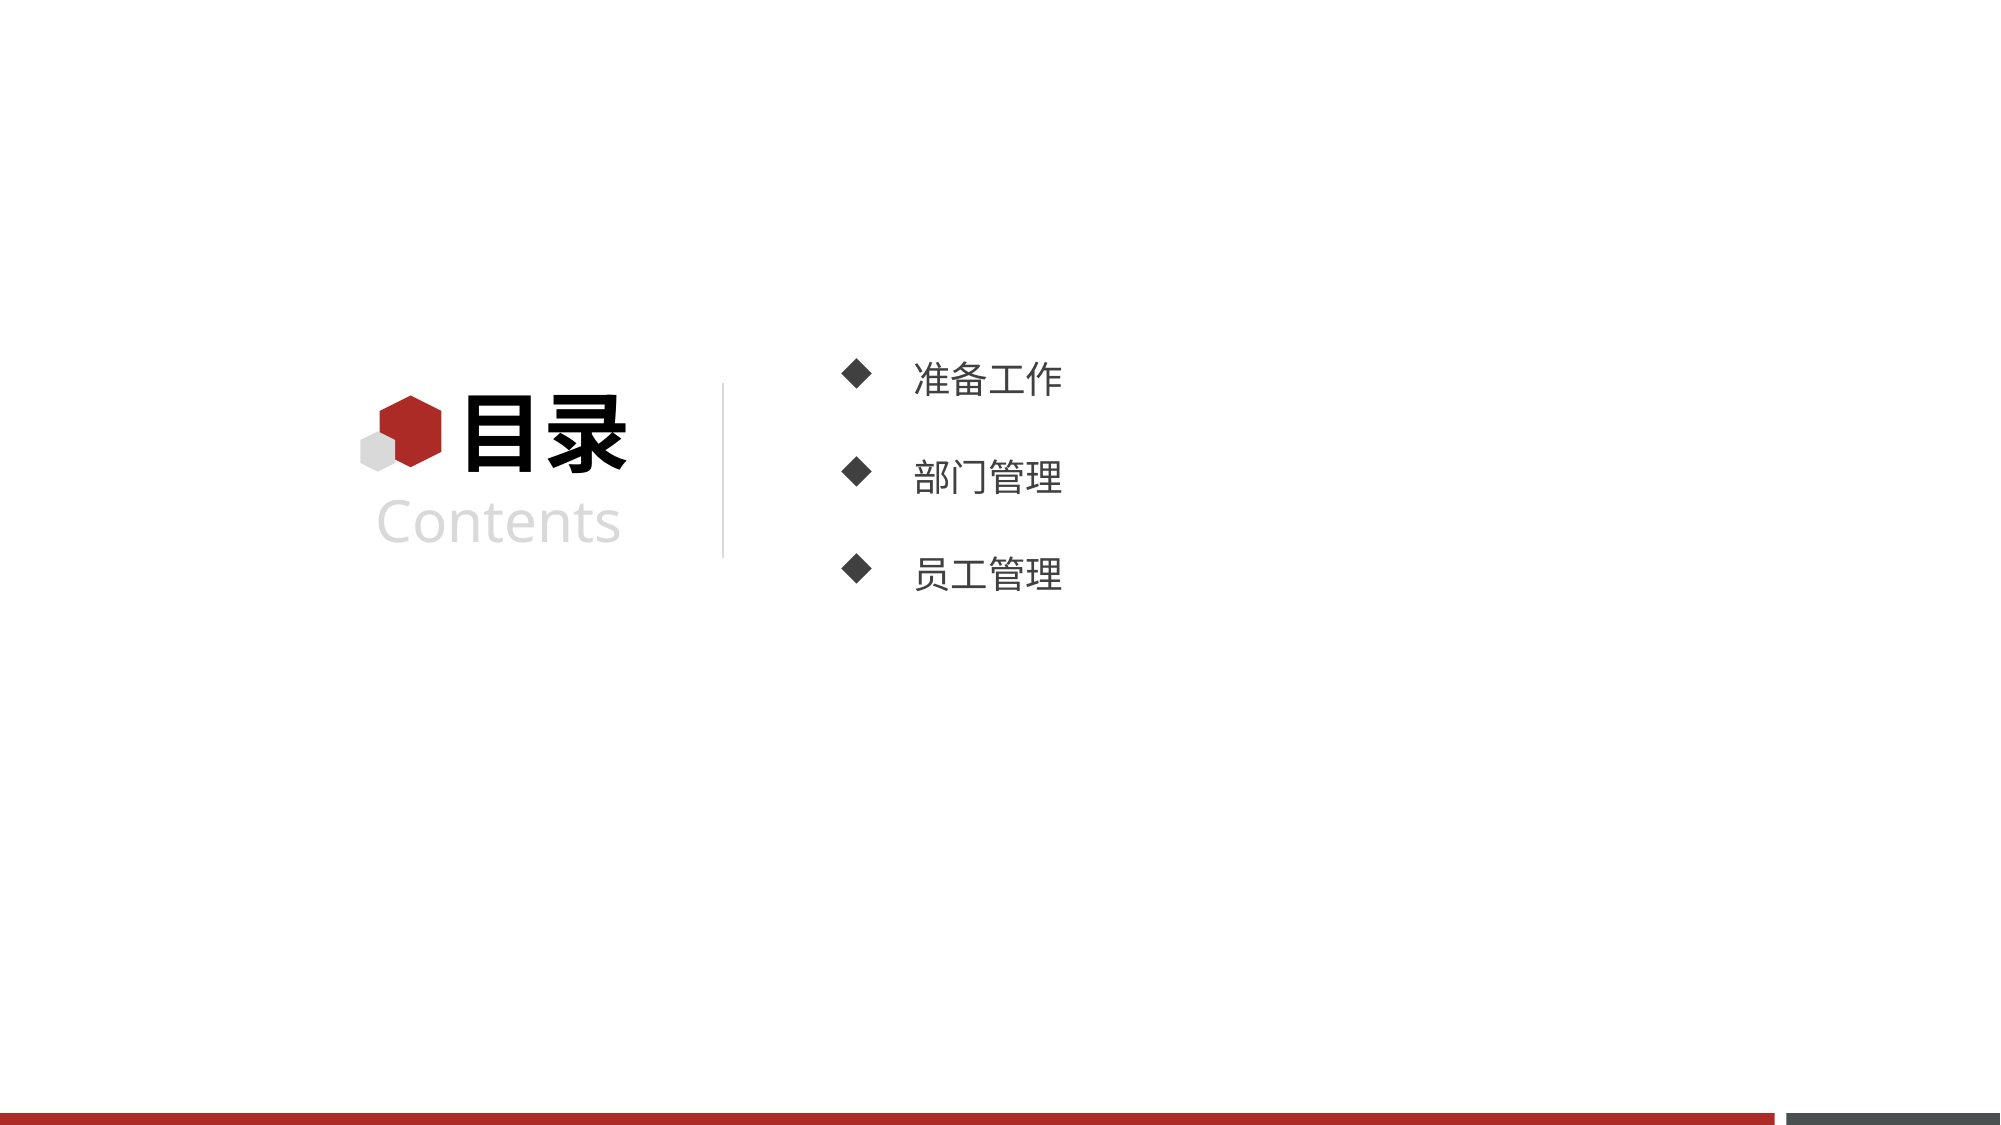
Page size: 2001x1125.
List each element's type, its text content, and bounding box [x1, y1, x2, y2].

list 准备工作 部门管理 员工管理 [823, 165, 1804, 743]
